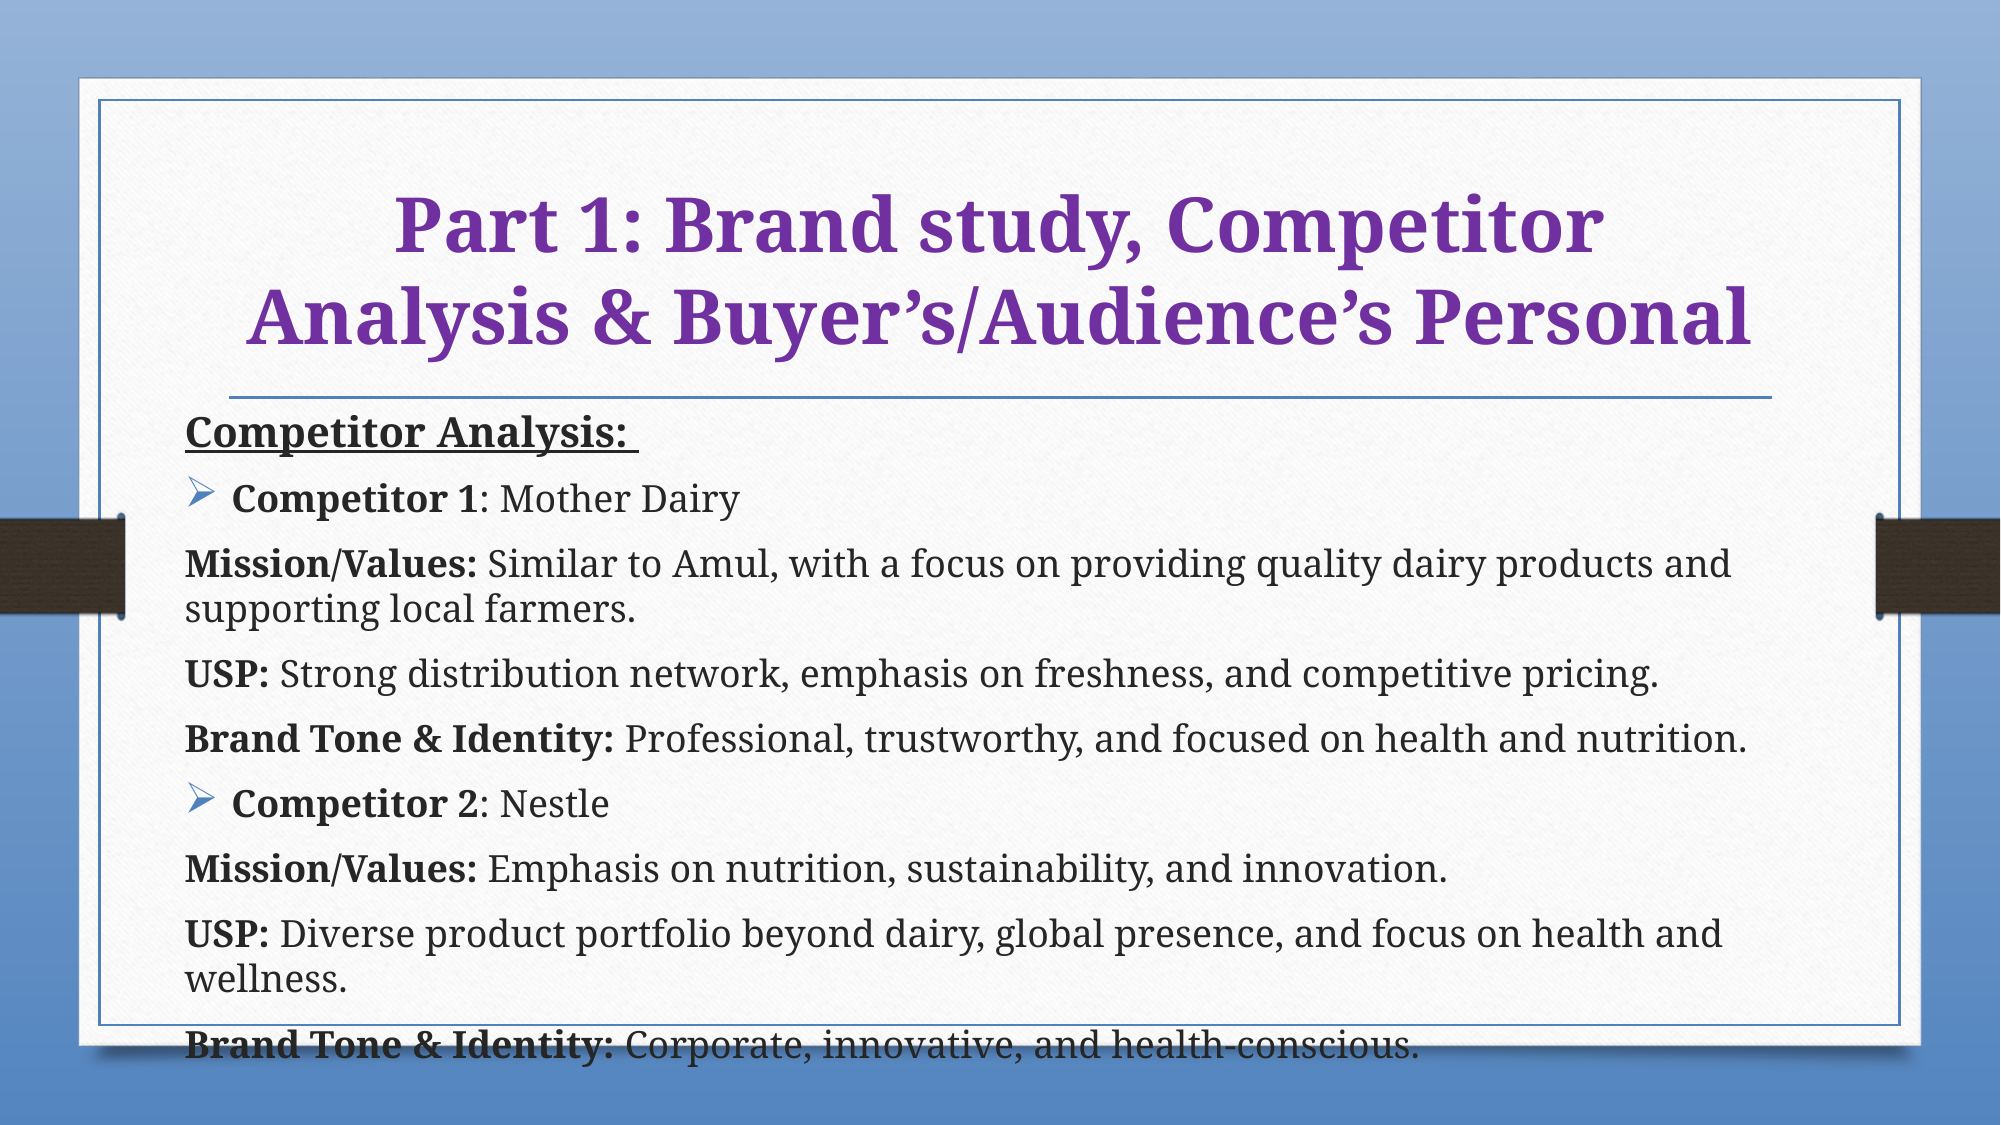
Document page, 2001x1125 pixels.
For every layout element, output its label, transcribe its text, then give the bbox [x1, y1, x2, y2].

picture [0, 0, 2001, 1125]
title Part 1: Brand study, Competitor Analysis & Buyer’s/Audience’s Personal [212, 161, 1788, 375]
list Competitor Analysis: Competitor 1: Mother Dairy Mission/Values: Similar to Amul, with a focus on providing quality dairy products and supporting local farmers. USP: Strong distribution network, emphasis on freshness, and competitive pricing. Brand Tone & Identity: Professional, trustworthy, and focused on health and nutrition. Competitor 2: Nestle Mission/Values: Emphasis on nutrition, sustainability, and innovation. USP: Diverse product portfolio beyond dairy, global presence, and focus on health and wellness. Brand Tone & Identity: Corporate, innovative, and health-conscious. [169, 397, 1882, 1096]
